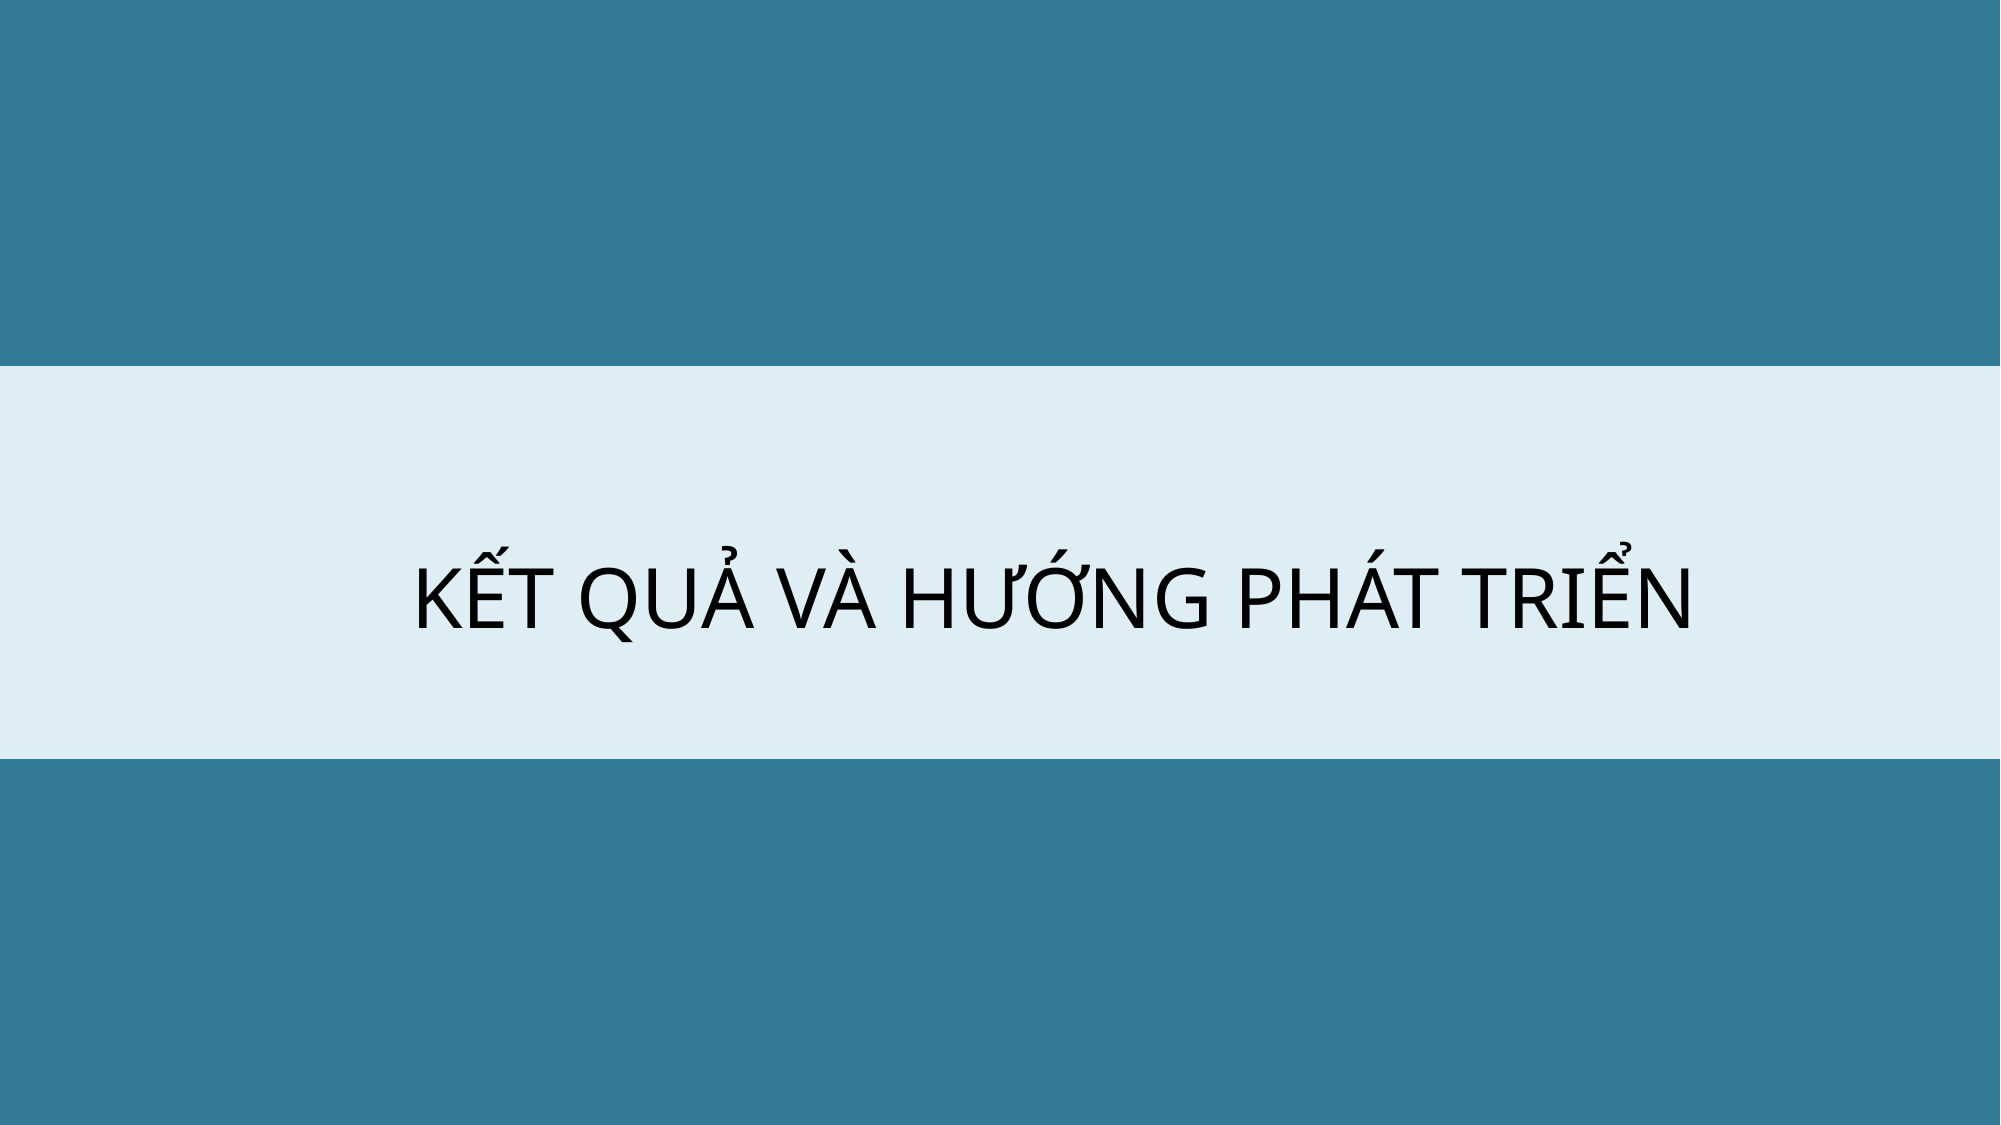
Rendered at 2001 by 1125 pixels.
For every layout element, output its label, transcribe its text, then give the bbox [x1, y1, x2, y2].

text_box KẾT QUẢ VÀ HƯỚNG PHÁT TRIỂN [372, 487, 1737, 653]
text_box [0, 366, 2000, 759]
